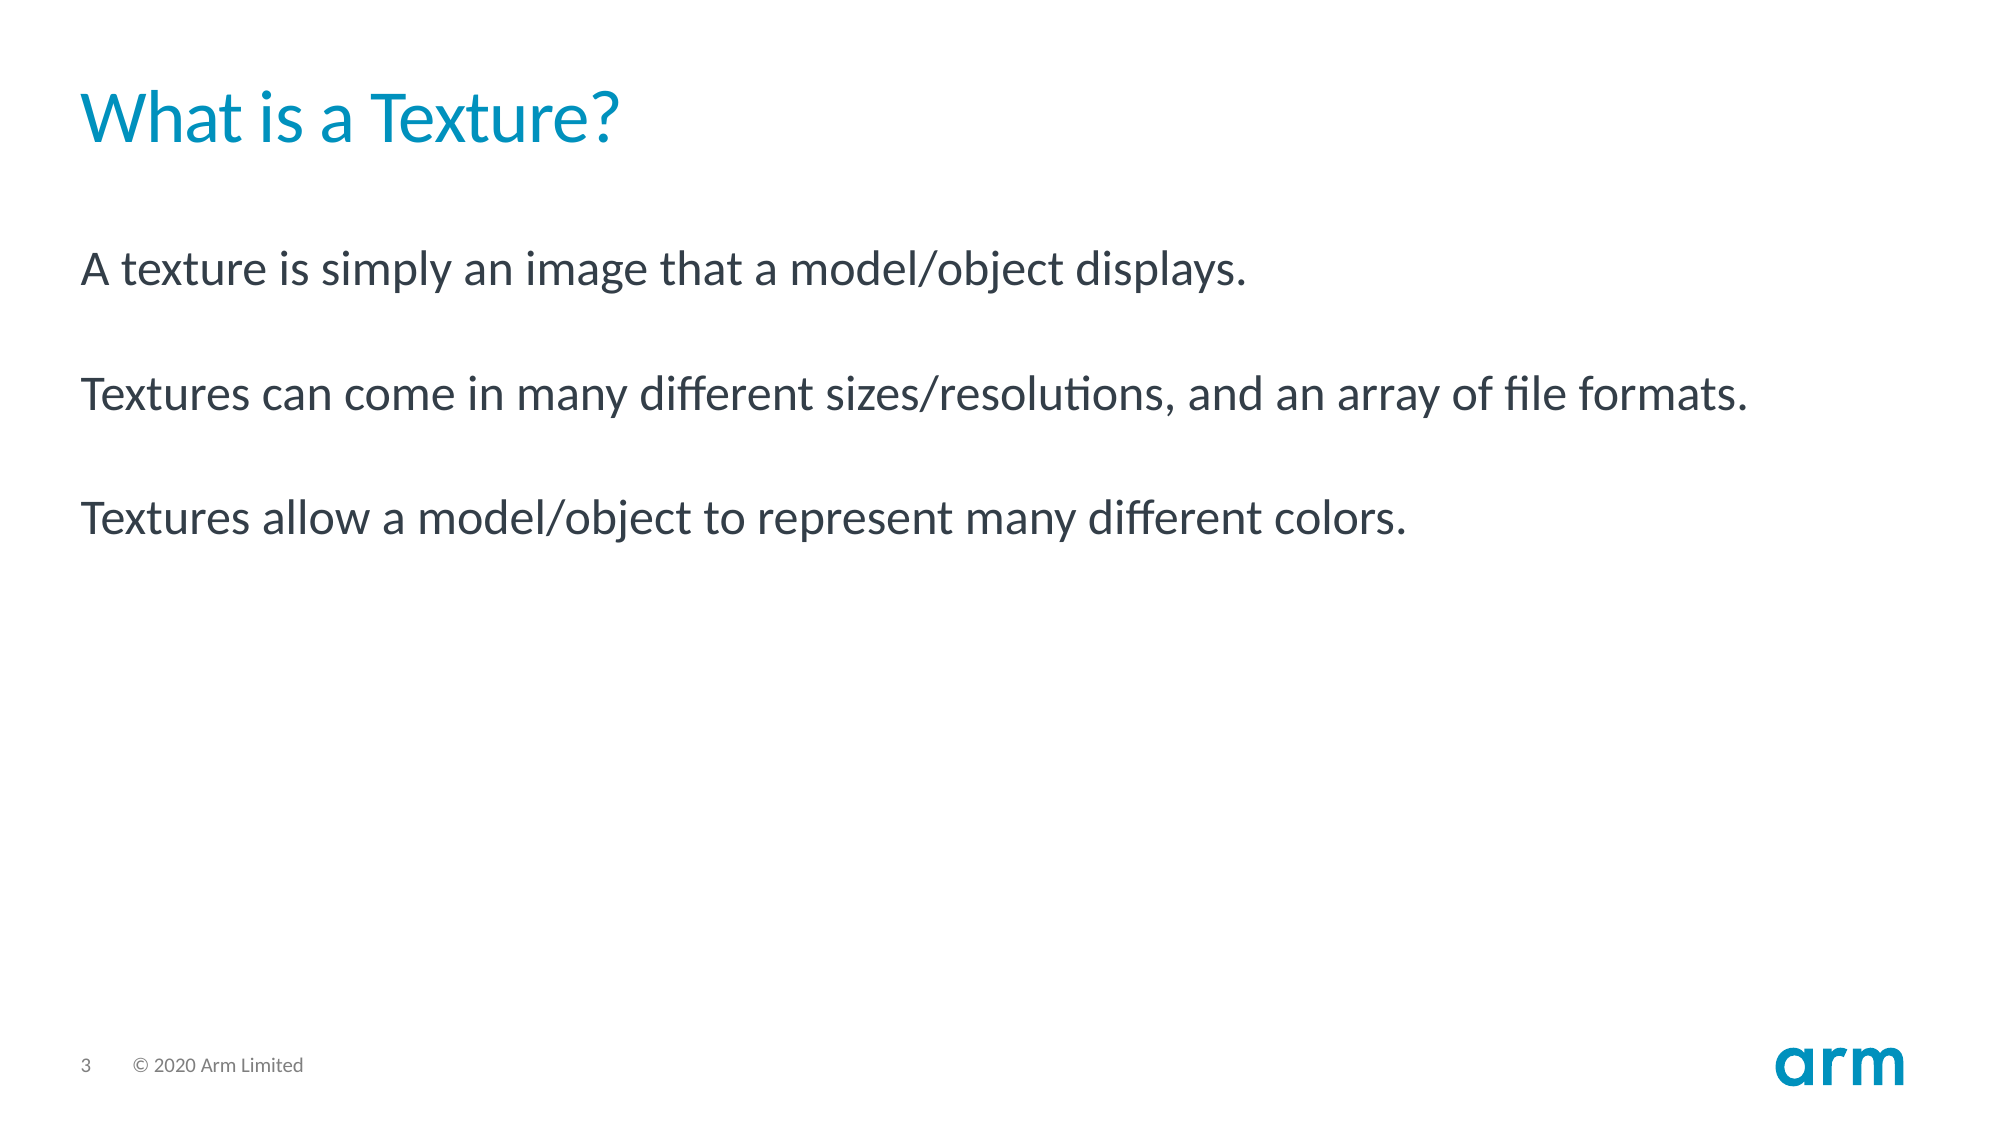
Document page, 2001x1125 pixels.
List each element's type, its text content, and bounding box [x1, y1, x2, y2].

list A texture is simply an image that a model/object displays. Textures can come in many different sizes/resolutions, and an array of file formats. Textures allow a model/object to represent many different colors. [80, 242, 1915, 913]
title What is a Texture? [80, 48, 1915, 158]
